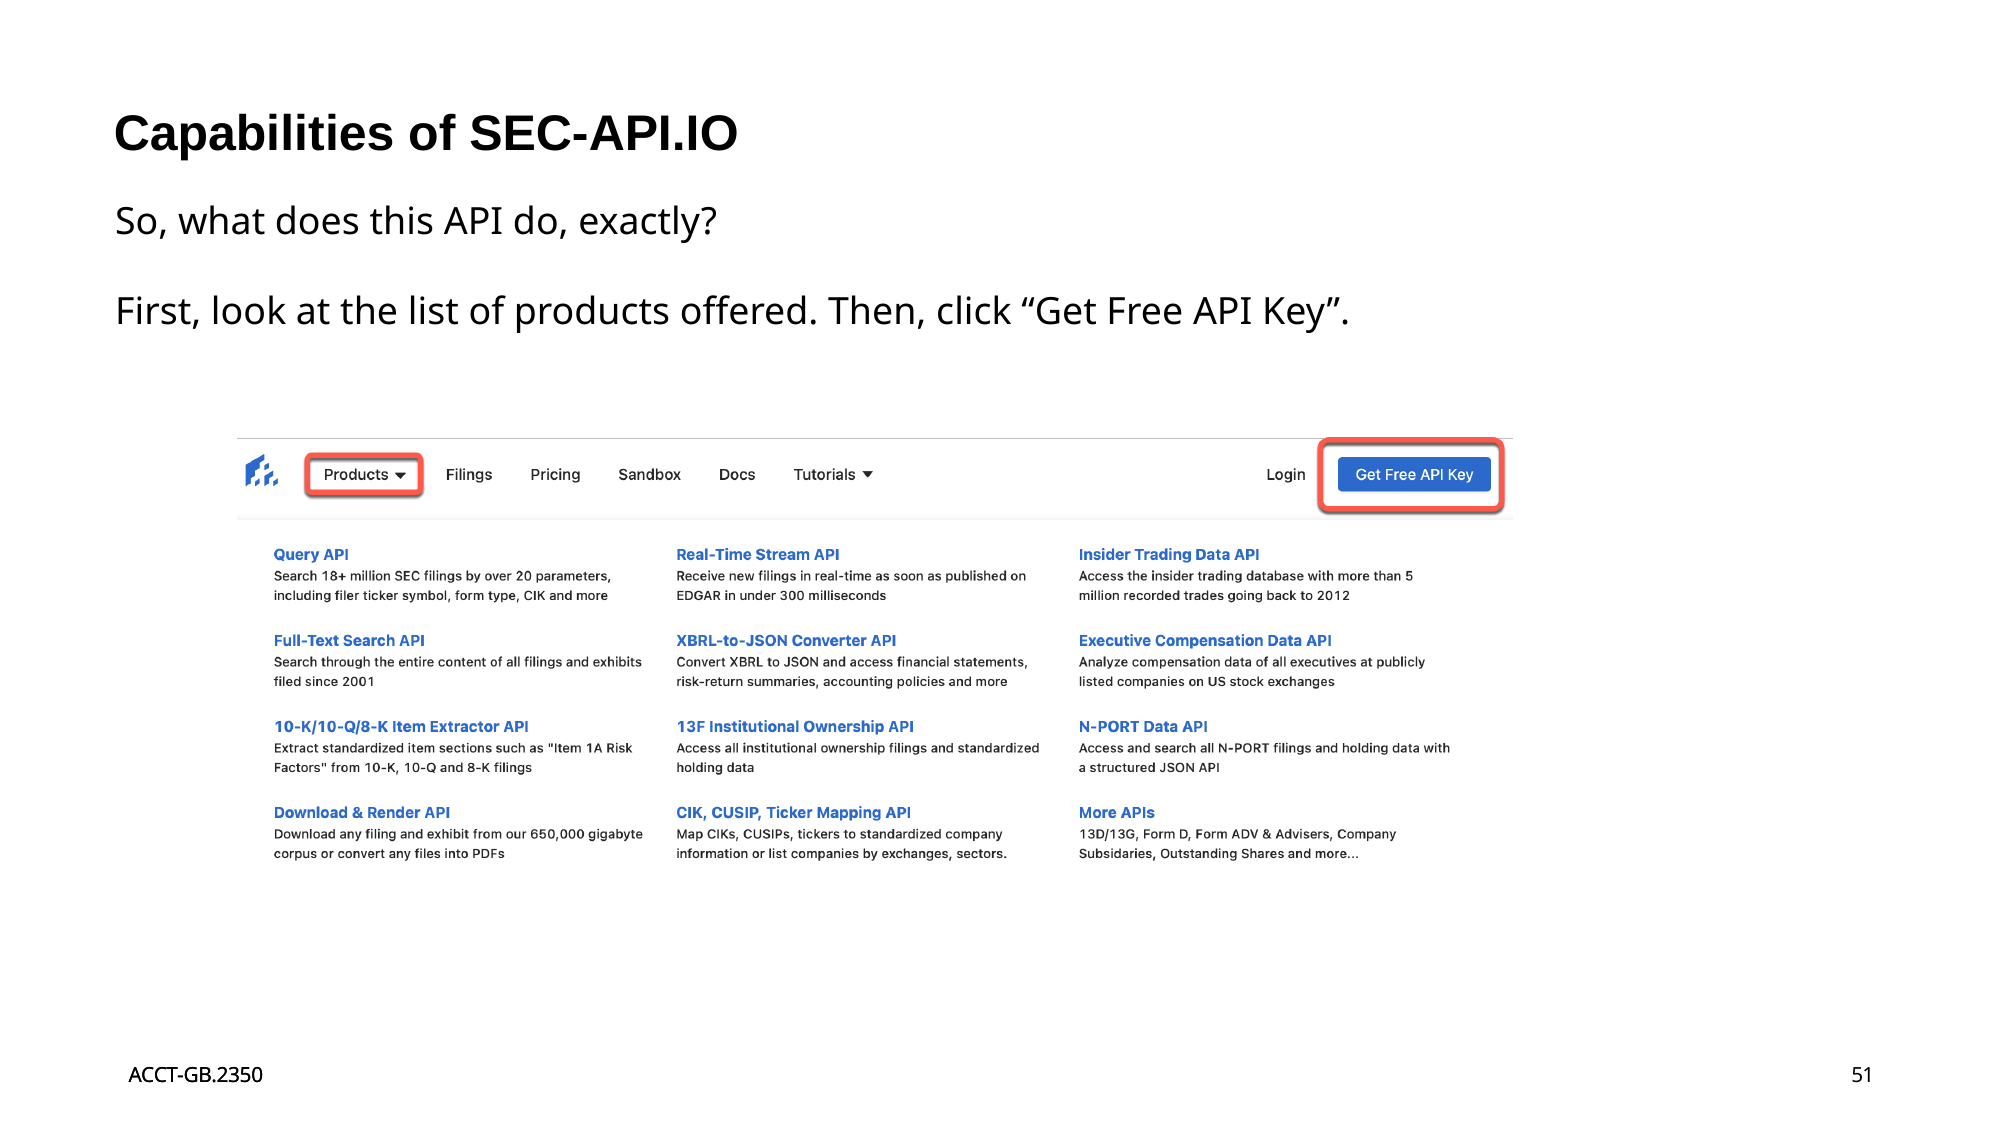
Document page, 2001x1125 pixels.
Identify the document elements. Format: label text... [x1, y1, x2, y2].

list So, what does this API do, exactly? First, look at the list of products offered. Then, click “Get Free API Key”. [115, 197, 1838, 380]
title Capabilities of SEC-API.IO [113, 100, 1887, 161]
picture [237, 437, 1513, 914]
slide_number 51 [1844, 1062, 1896, 1125]
